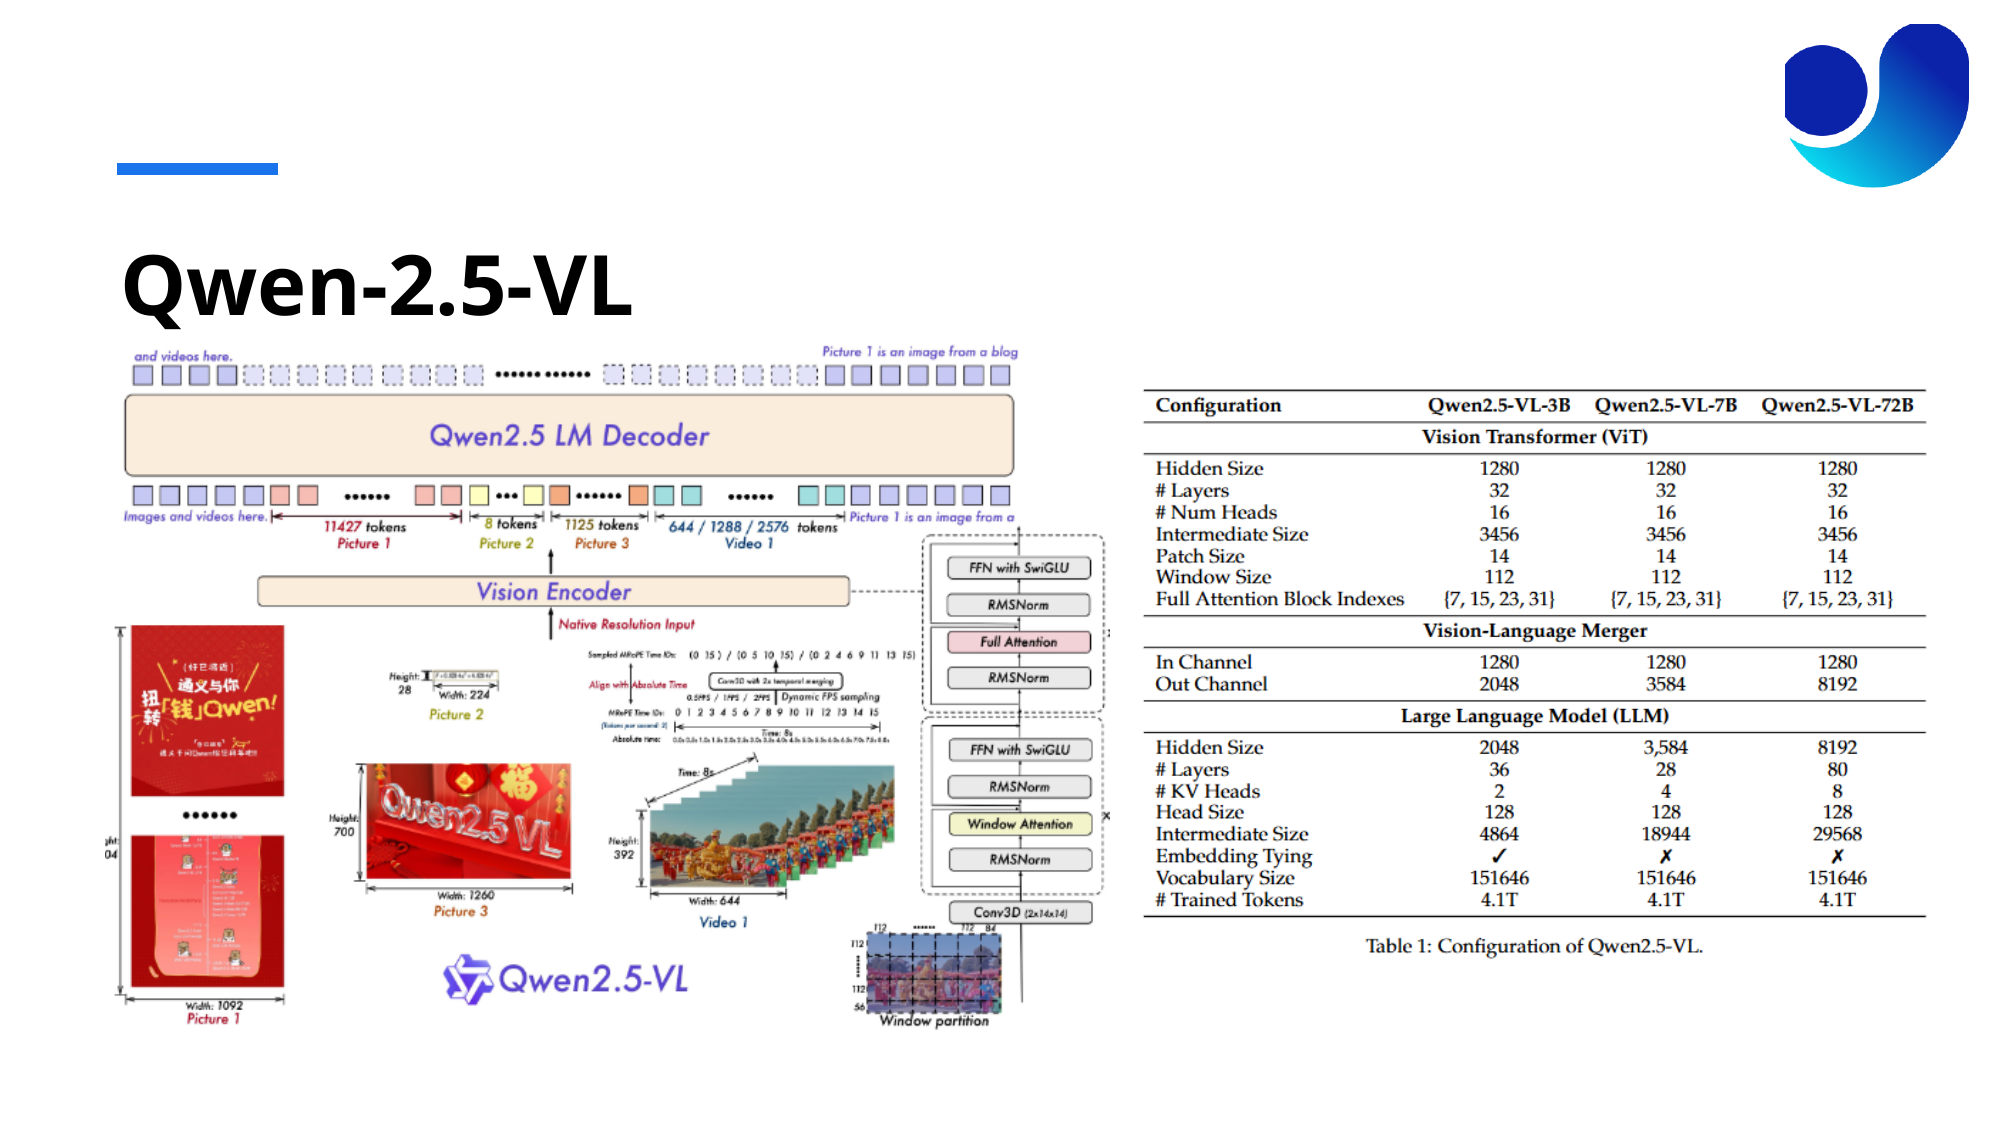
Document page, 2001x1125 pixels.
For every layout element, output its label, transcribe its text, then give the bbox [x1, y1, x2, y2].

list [104, 332, 1110, 1030]
picture [1109, 369, 1946, 966]
picture [1785, 24, 1969, 190]
title Qwen-2.5-VL [105, 224, 1892, 369]
